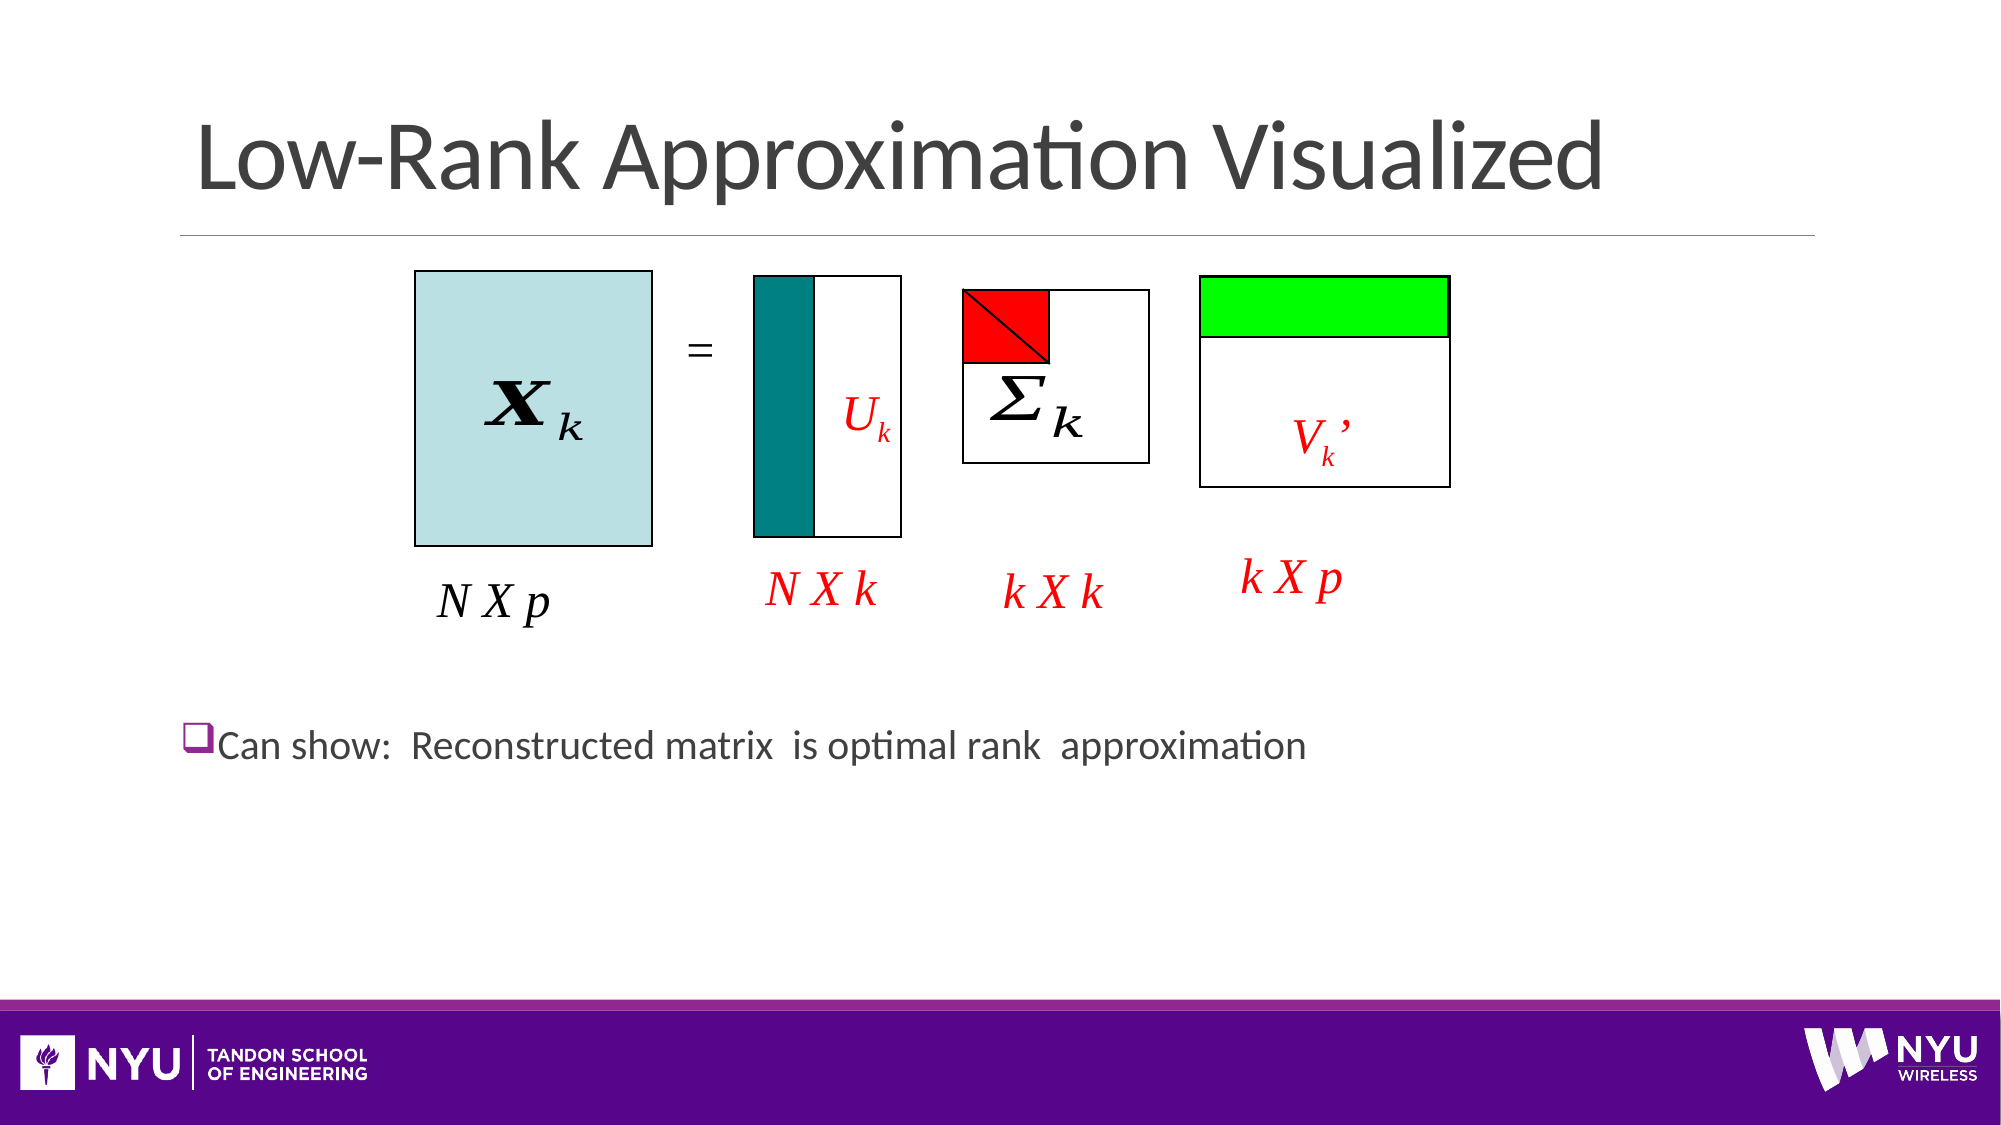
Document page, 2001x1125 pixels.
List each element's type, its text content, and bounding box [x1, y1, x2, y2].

text_box [414, 271, 653, 546]
text_box k X p [1225, 546, 1359, 612]
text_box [752, 275, 1453, 538]
text_box N X p [421, 560, 566, 636]
text_box N X k [750, 547, 892, 623]
title Low-Rank Approximation Visualized [180, 47, 1830, 218]
text_box k X k [987, 551, 1119, 627]
text_box = [671, 310, 730, 386]
